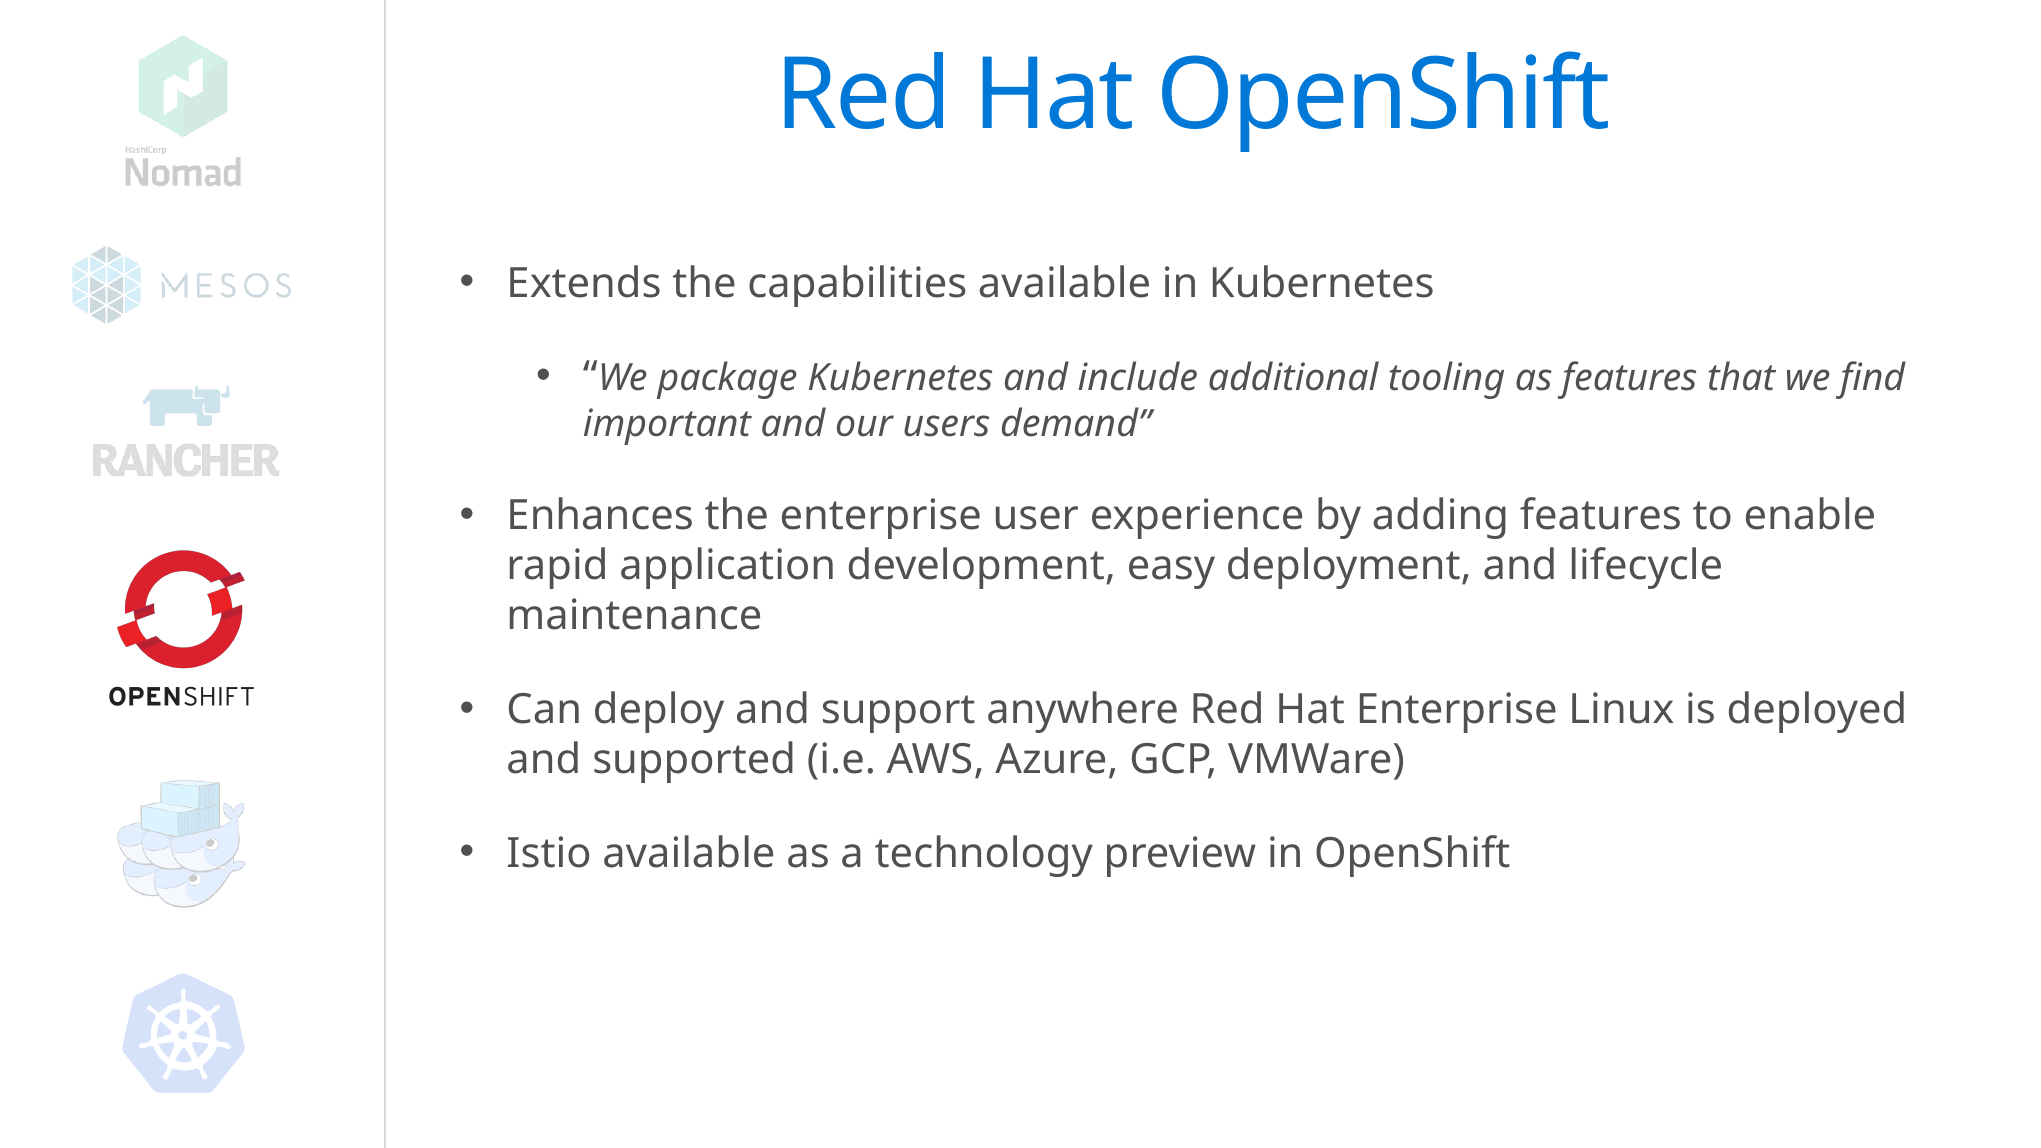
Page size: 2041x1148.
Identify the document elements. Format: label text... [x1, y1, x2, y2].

picture [115, 967, 251, 1099]
text_box Extends the capabilities available in Kubernetes “We package Kubernetes and include additional tooling as features that we find important and our users demand” Enhances the enterprise user experience by adding features to enable rapid application development, easy deployment, and lifecycle maintenance Can deploy and support anywhere Red Hat Enterprise Linux is deployed and supported (i.e. AWS, Azure, GCP, VMWare) Istio available as a technology preview in OpenShift [444, 247, 1968, 977]
picture [72, 244, 291, 324]
picture [98, 755, 268, 922]
picture [95, 22, 271, 199]
picture [72, 370, 291, 502]
text_box Red Hat OpenShift [661, 35, 1750, 186]
picture [104, 546, 258, 711]
